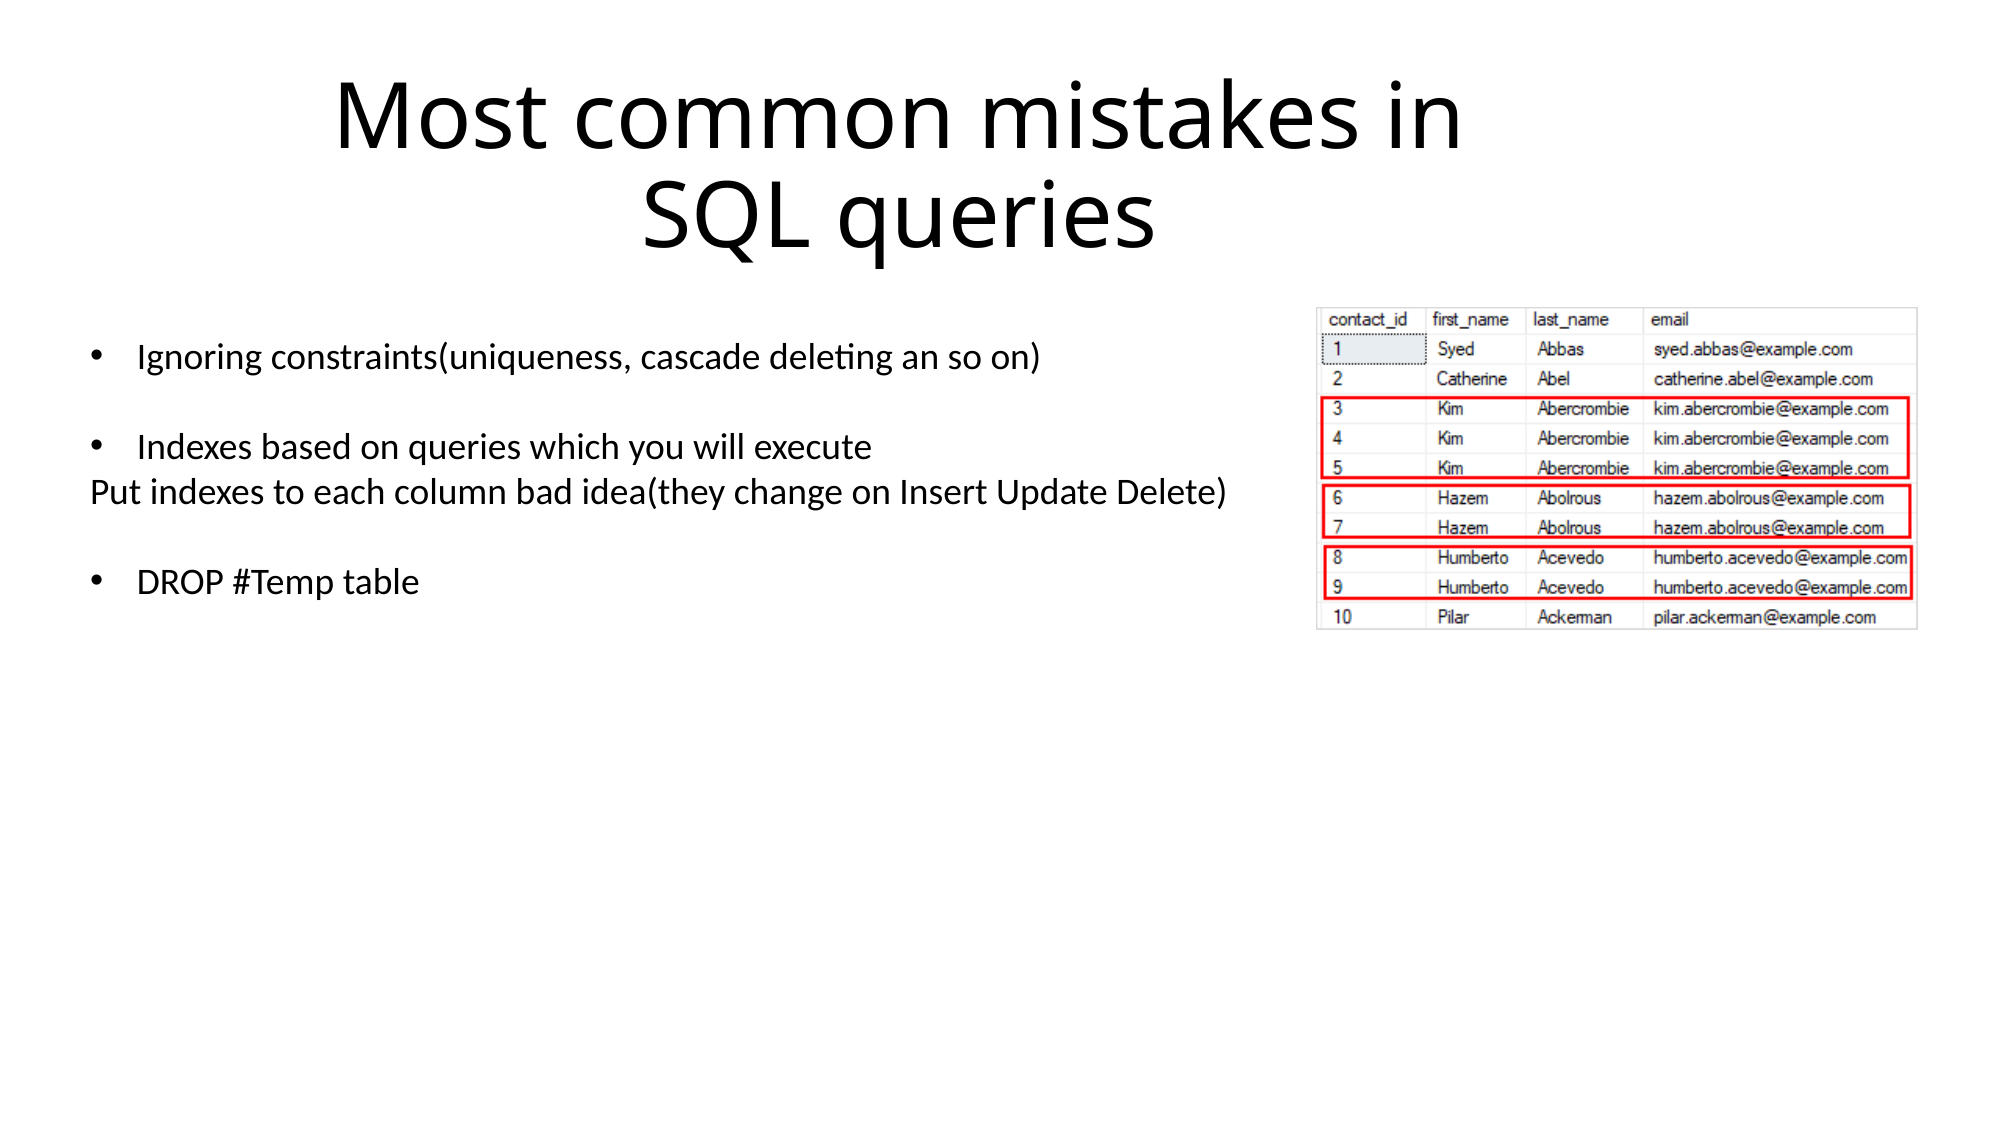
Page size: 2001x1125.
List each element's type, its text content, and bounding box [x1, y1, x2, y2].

title Most common mistakes in SQL queries [25, 59, 1751, 278]
text_box Ignoring constraints(uniqueness, cascade deleting an so on) Indexes based on queries which you will execute Put indexes to each column bad idea(they change on Insert Update Delete) DROP #Temp table [75, 324, 1244, 610]
picture [1316, 307, 1918, 630]
